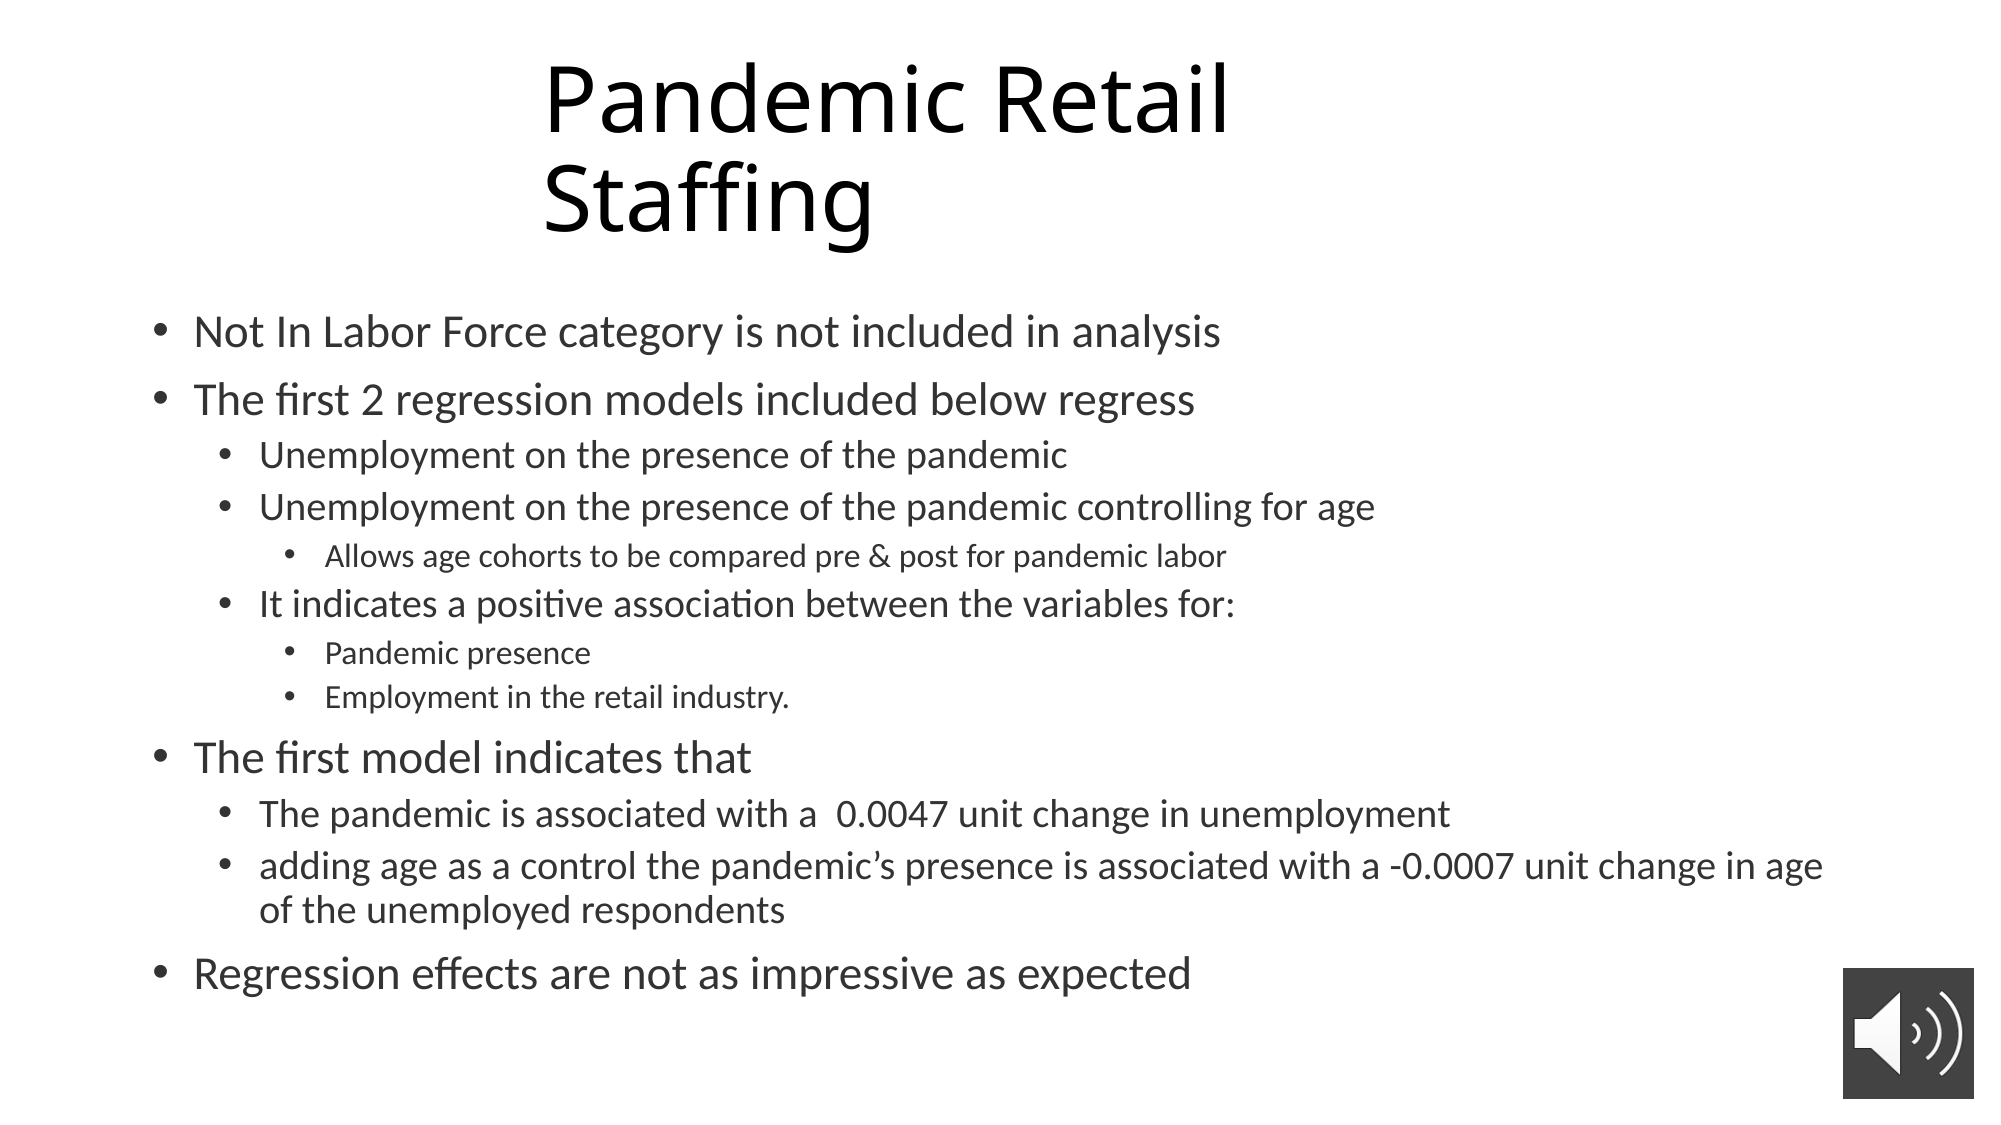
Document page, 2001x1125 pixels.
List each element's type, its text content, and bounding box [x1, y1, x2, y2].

list Not In Labor Force category is not included in analysis The first 2 regression models included below regress Unemployment on the presence of the pandemic Unemployment on the presence of the pandemic controlling for age Allows age cohorts to be compared pre & post for pandemic labor It indicates a positive association between the variables for: Pandemic presence Employment in the retail industry. The first model indicates that The pandemic is associated with a 0.0047 unit change in unemployment adding age as a control the pandemic’s presence is associated with a -0.0007 unit change in age of the unemployed respondents Regression effects are not as impressive as expected [137, 299, 1863, 1014]
picture [1841, 966, 1975, 1100]
title Pandemic Retail Staffing [527, 59, 1443, 246]
